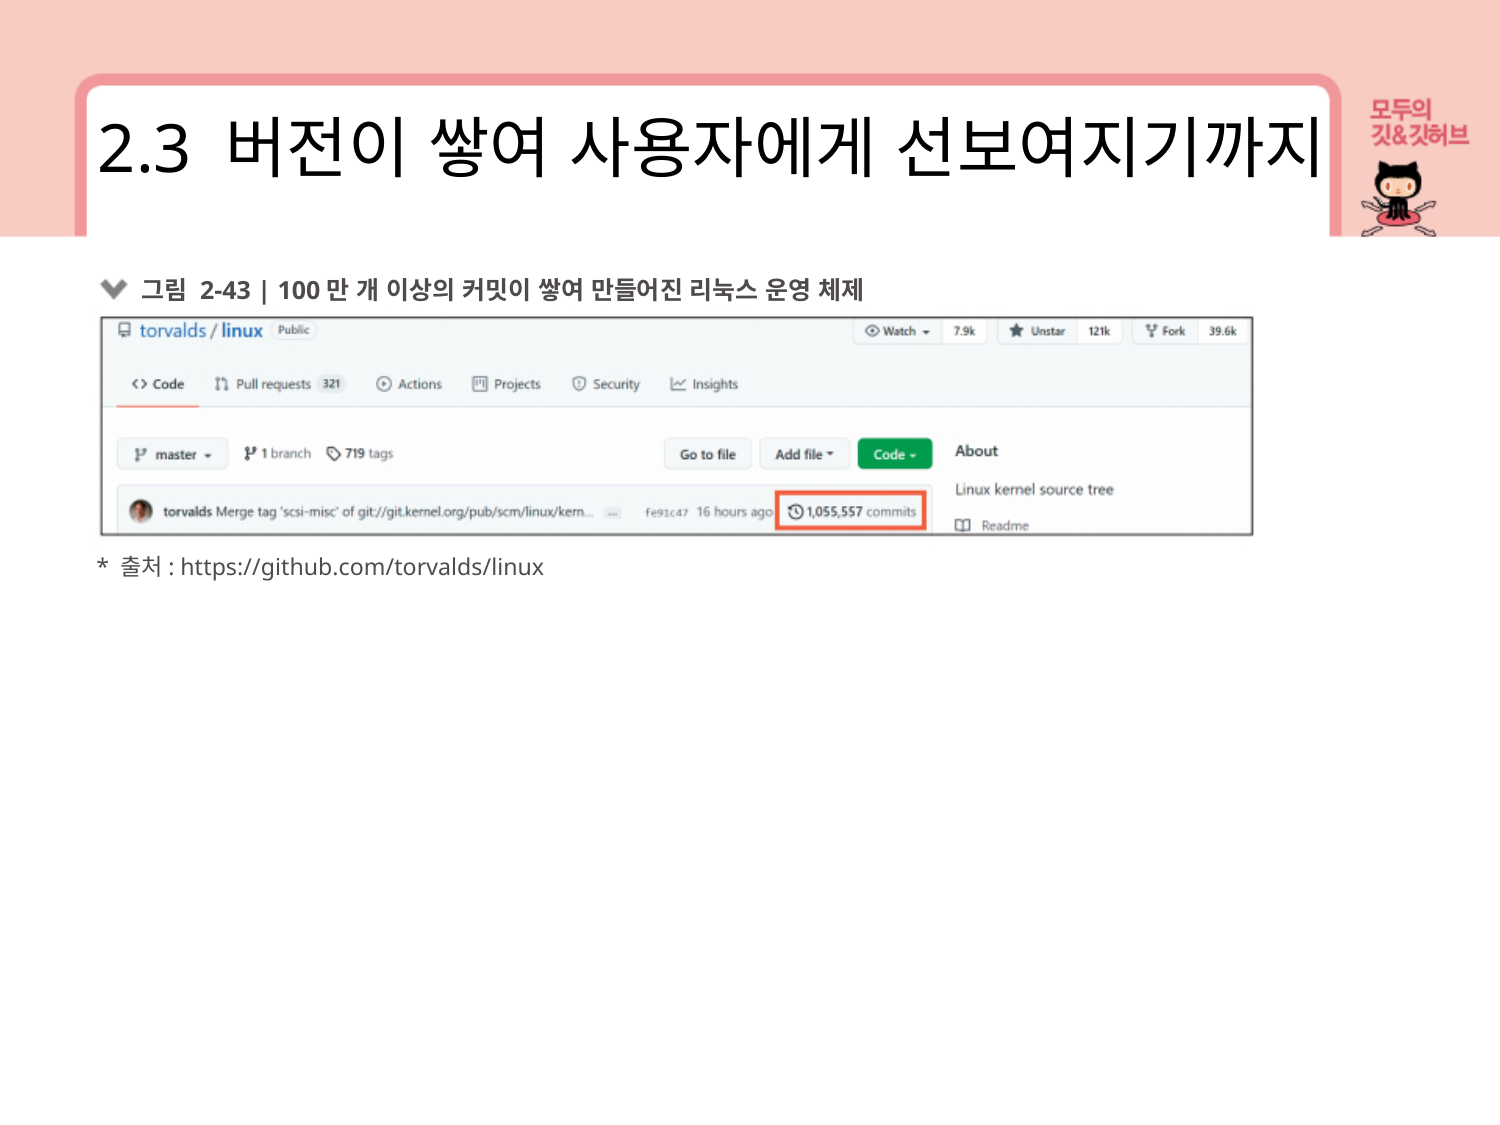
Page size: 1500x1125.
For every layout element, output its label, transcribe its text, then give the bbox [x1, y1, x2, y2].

picture [0, 0, 1500, 1125]
text_box * 출처: https://github.com/torvalds/linux [30, 541, 1138, 588]
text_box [97, 264, 1374, 311]
text_box 2.3 버전이 쌓여 사용자에게 선보여지기까지 [82, 61, 1413, 193]
